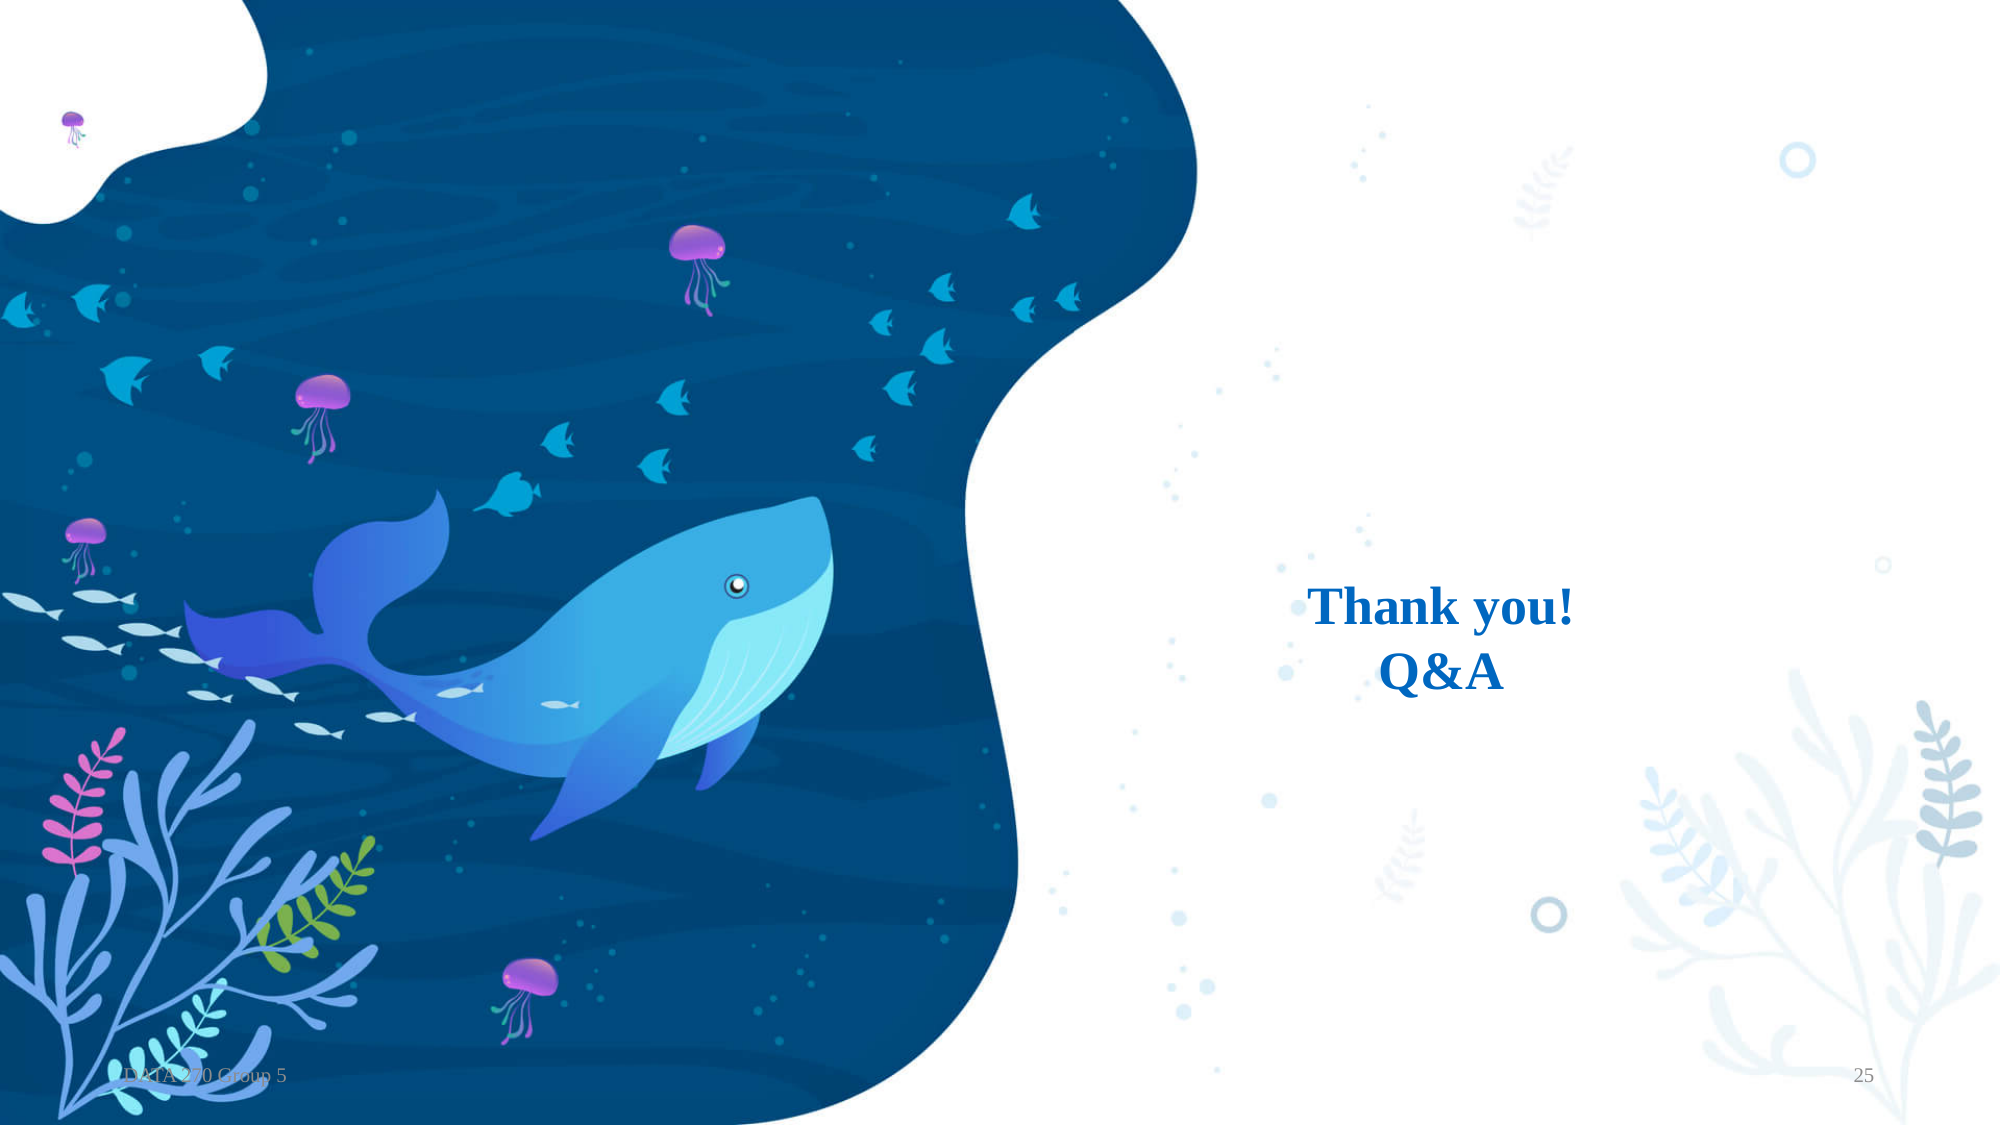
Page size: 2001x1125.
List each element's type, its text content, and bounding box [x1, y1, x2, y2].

slide_number ‹#› [1274, 1051, 1890, 1097]
footer DATA 270 Group 5 [108, 1051, 724, 1097]
title Thank you! Q&A [1042, 562, 1841, 709]
picture [0, 0, 2000, 1125]
